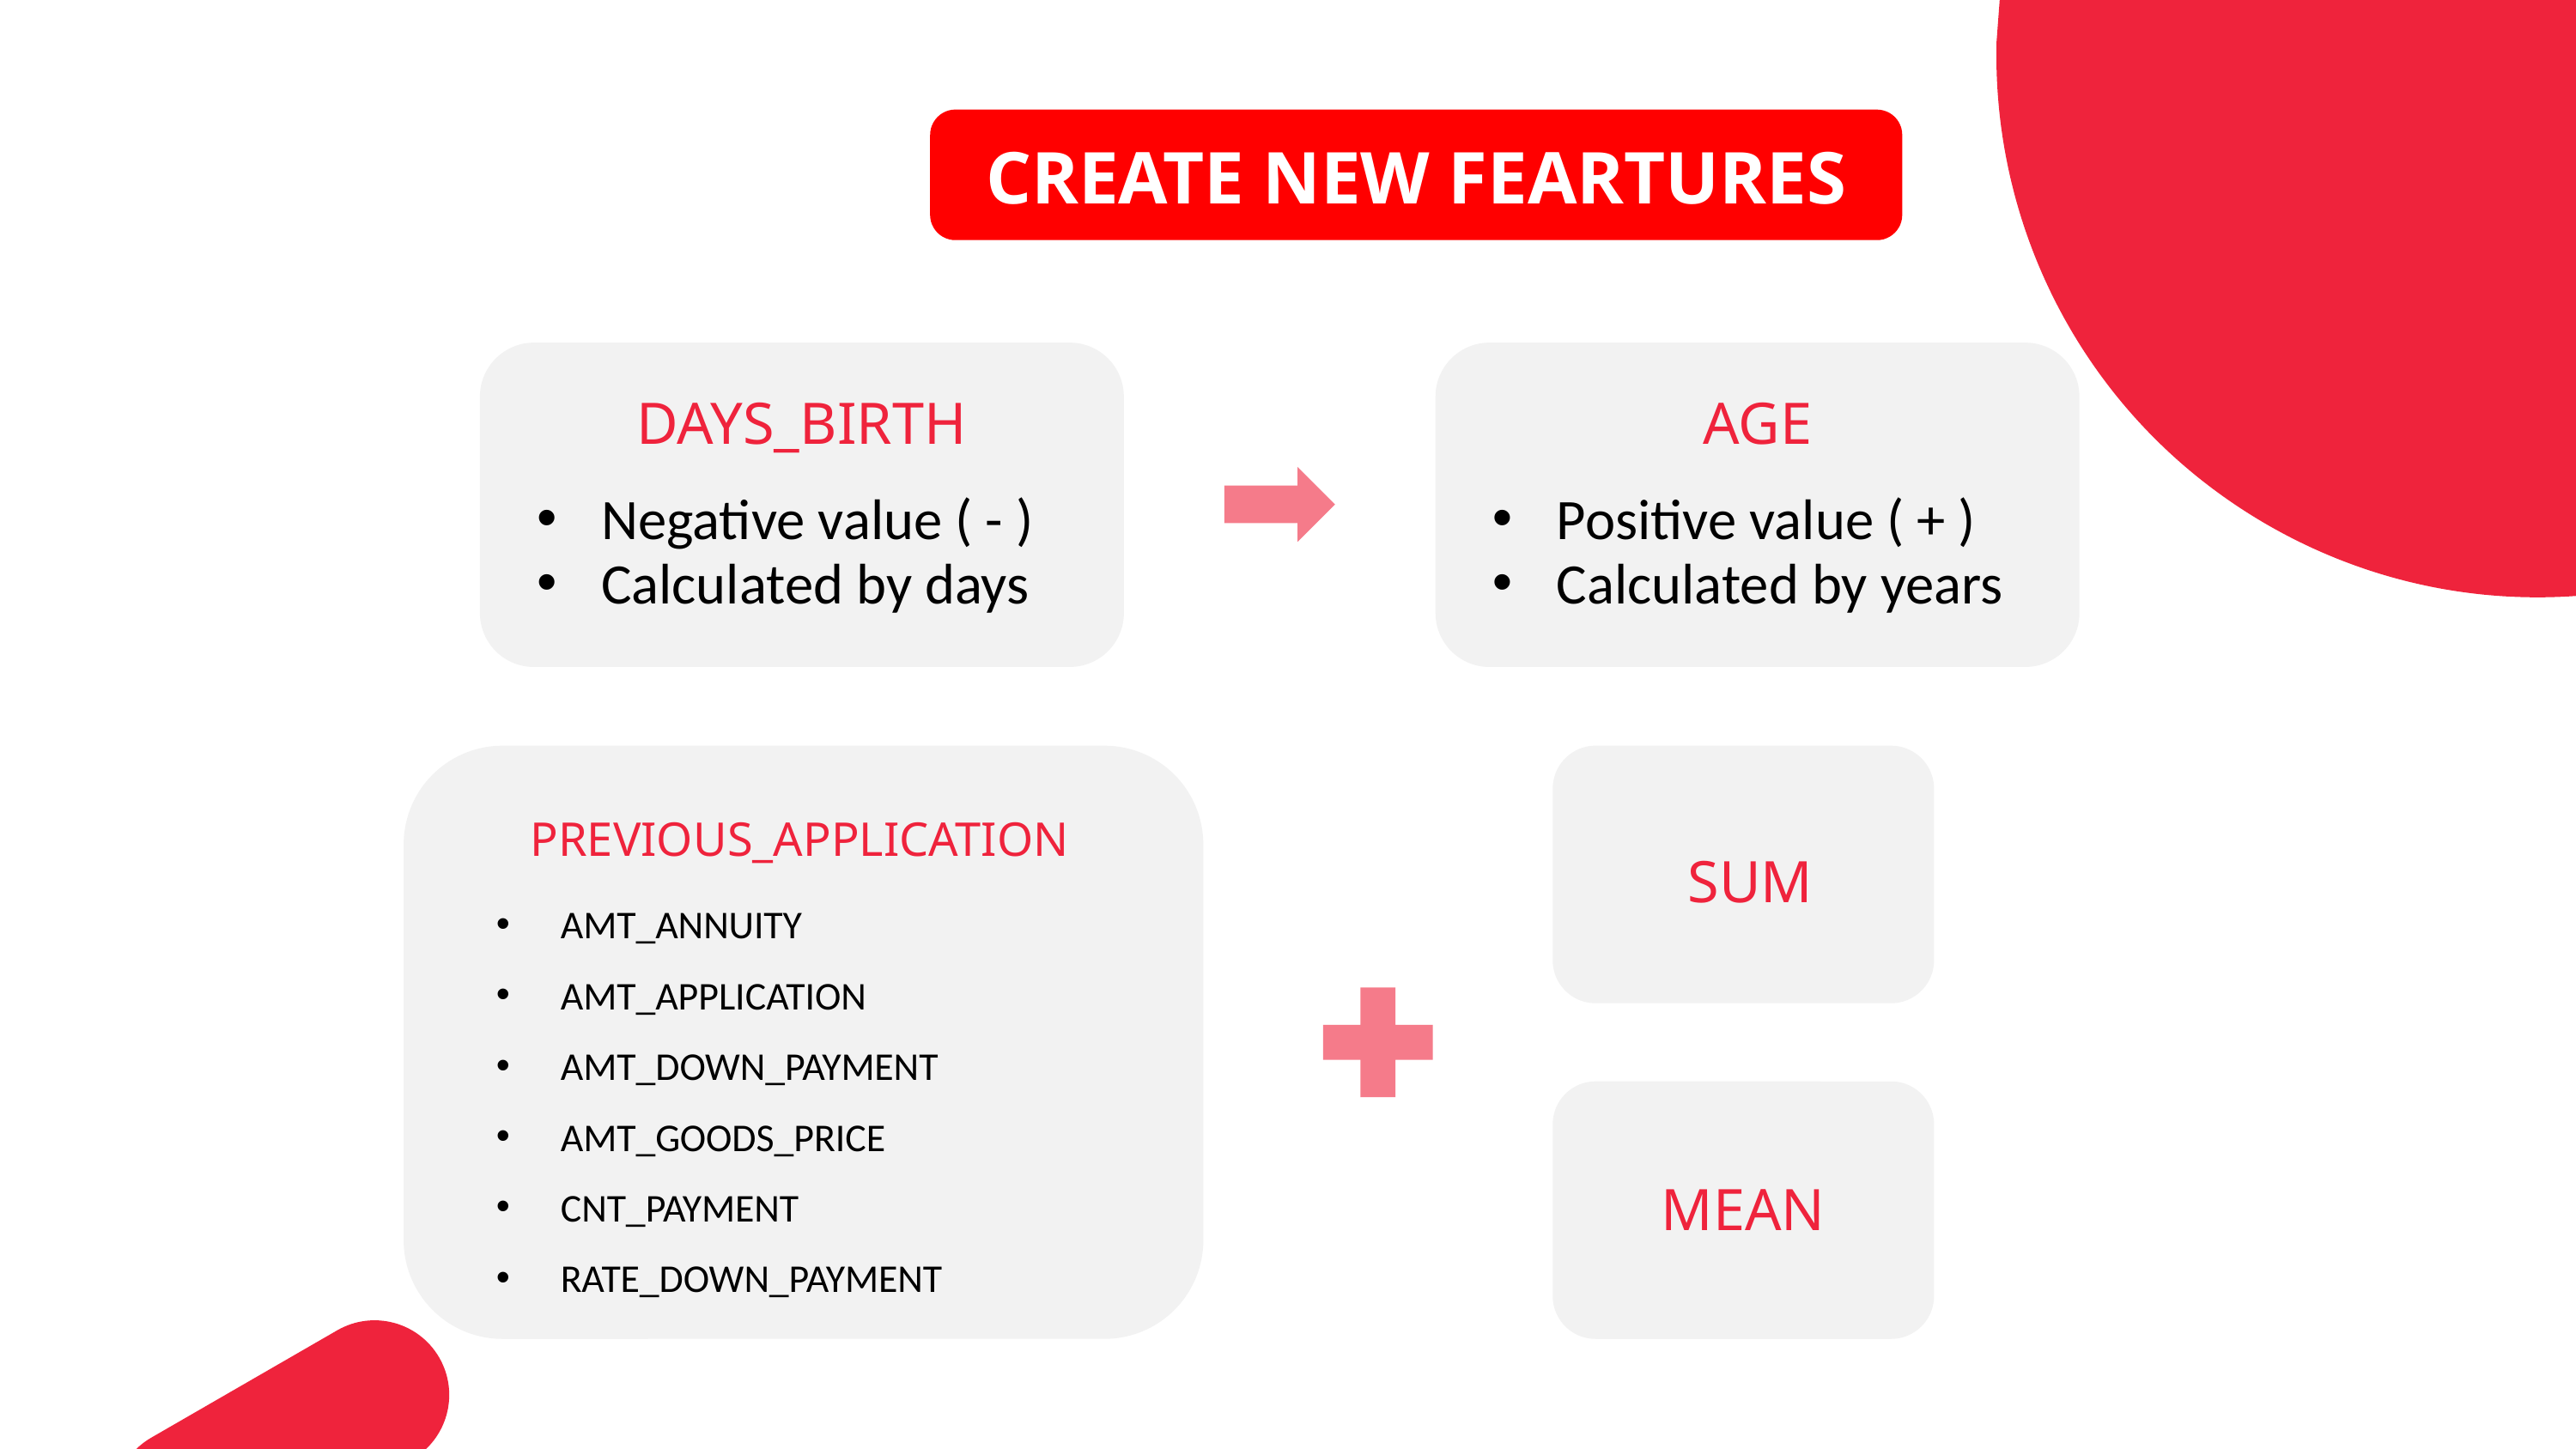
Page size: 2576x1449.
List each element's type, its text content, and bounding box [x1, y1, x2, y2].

text_box [1321, 985, 1435, 1099]
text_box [479, 342, 1125, 668]
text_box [1552, 745, 1935, 1003]
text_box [403, 745, 1204, 1339]
text_box CREATE NEW FEARTURES [930, 109, 1903, 240]
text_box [1435, 342, 2080, 668]
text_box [1552, 1081, 1935, 1339]
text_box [1986, 8, 2576, 588]
text_box [1222, 465, 1337, 544]
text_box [99, 1373, 465, 1449]
